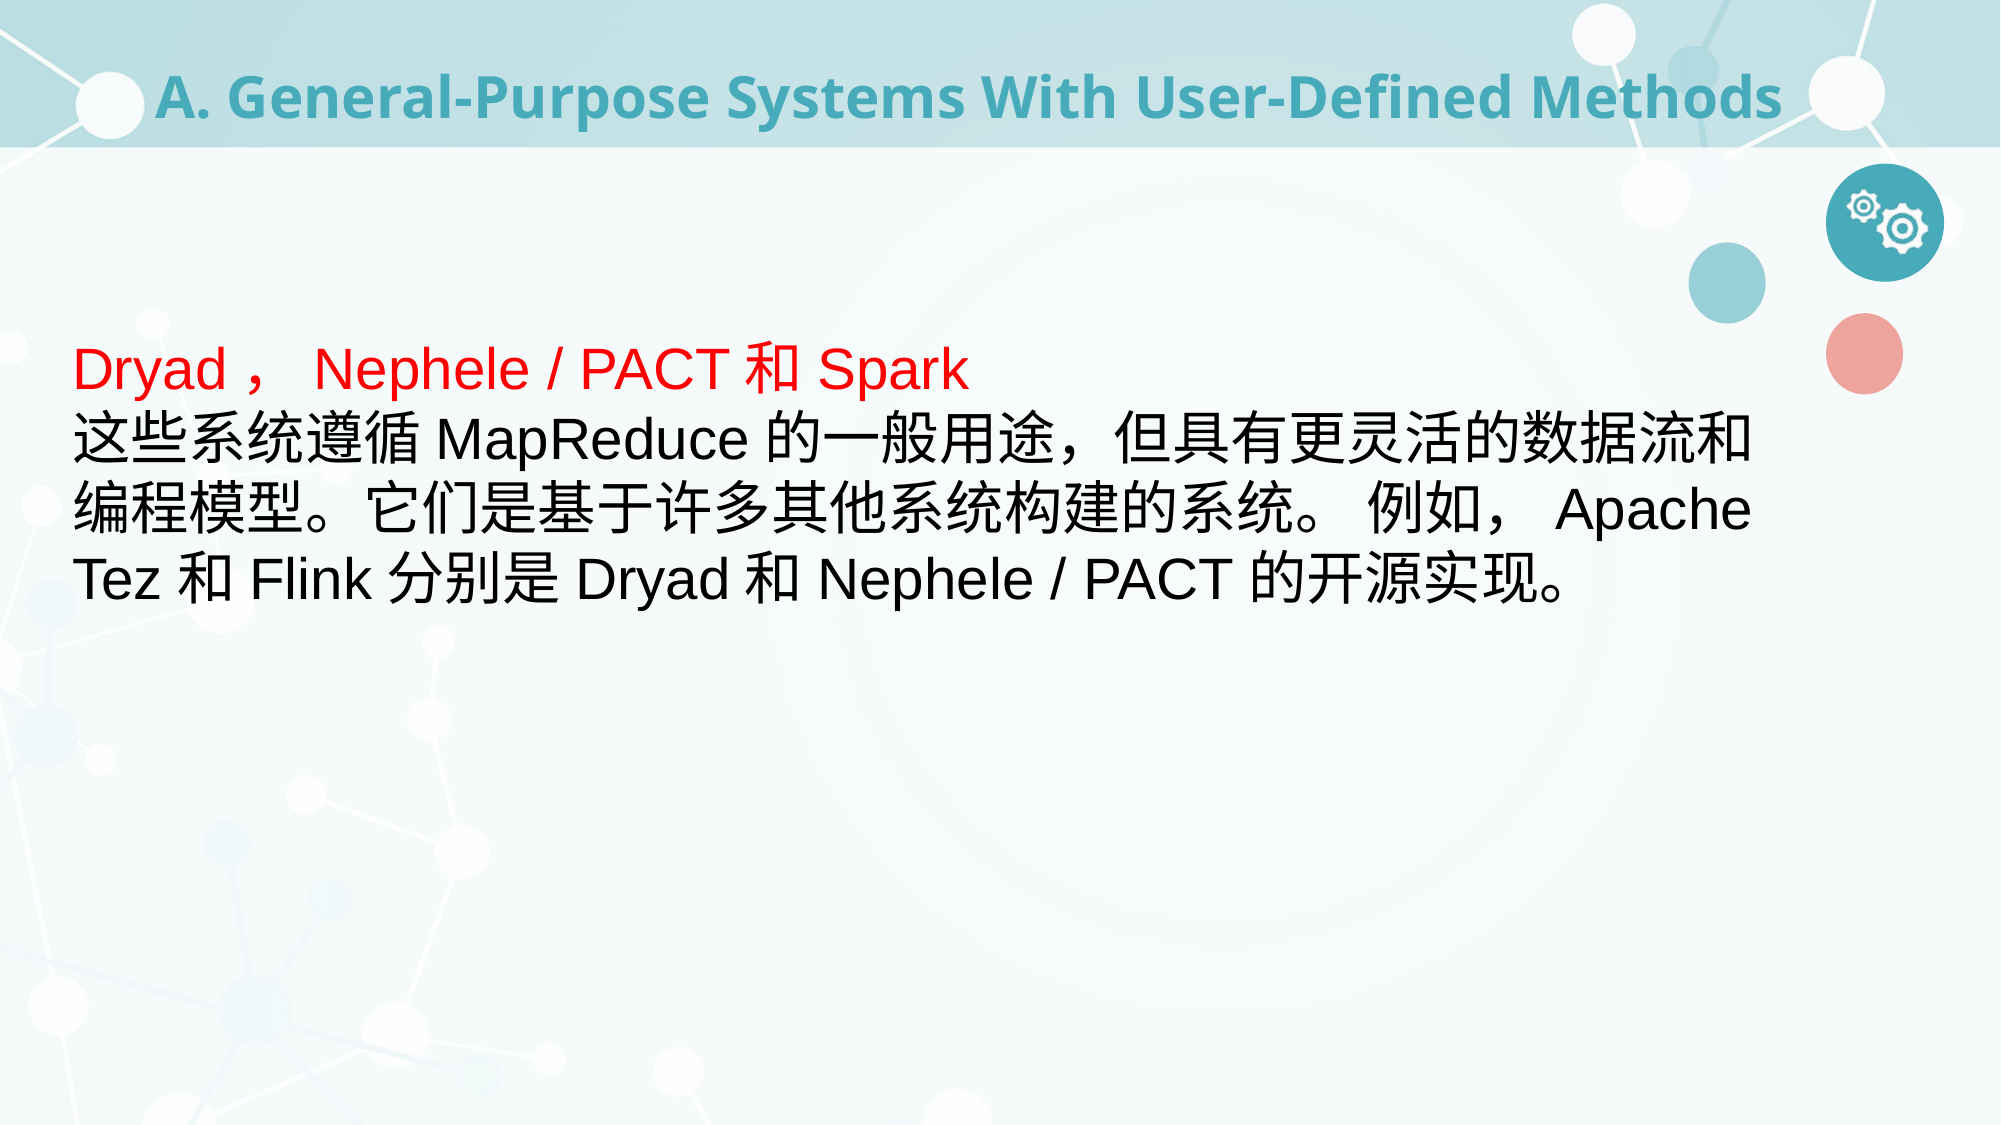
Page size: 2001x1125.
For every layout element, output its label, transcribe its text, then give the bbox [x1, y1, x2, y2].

text_box Dryad，Nephele / PACT和Spark 这些系统遵循MapReduce的一般用途，但具有更灵活的数据流和编程模型。它们是基于许多其他系统构建的系统。 例如，Apache Tez和Flink分别是Dryad和Nephele / PACT的开源实现。 [57, 323, 1826, 619]
title A. General-Purpose Systems With User-Defined Methods [140, 52, 1866, 148]
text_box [1688, 242, 1904, 395]
picture [0, 0, 2001, 1125]
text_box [1825, 163, 1945, 282]
